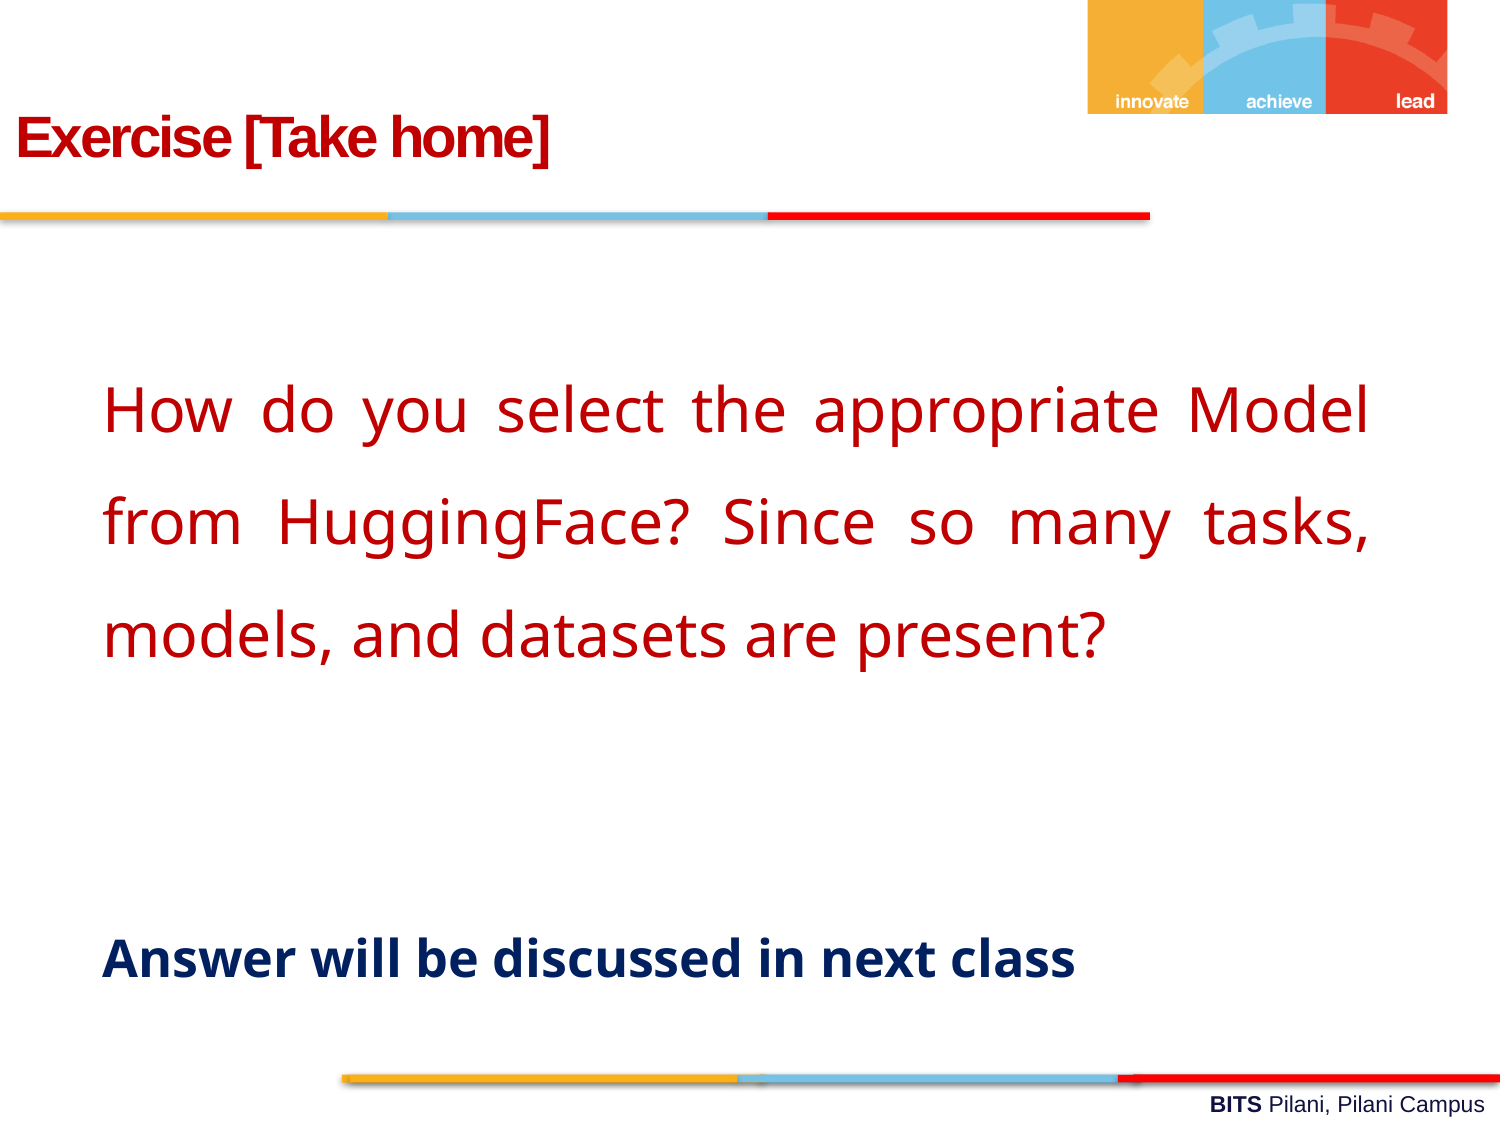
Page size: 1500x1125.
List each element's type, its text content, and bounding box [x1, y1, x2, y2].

list Exercise [Take home] [0, 37, 1100, 225]
picture [1087, 0, 1448, 114]
text_box How do you select the appropriate Model from HuggingFace? Since so many tasks, models, and datasets are present? Answer will be discussed in next class [87, 324, 1388, 996]
